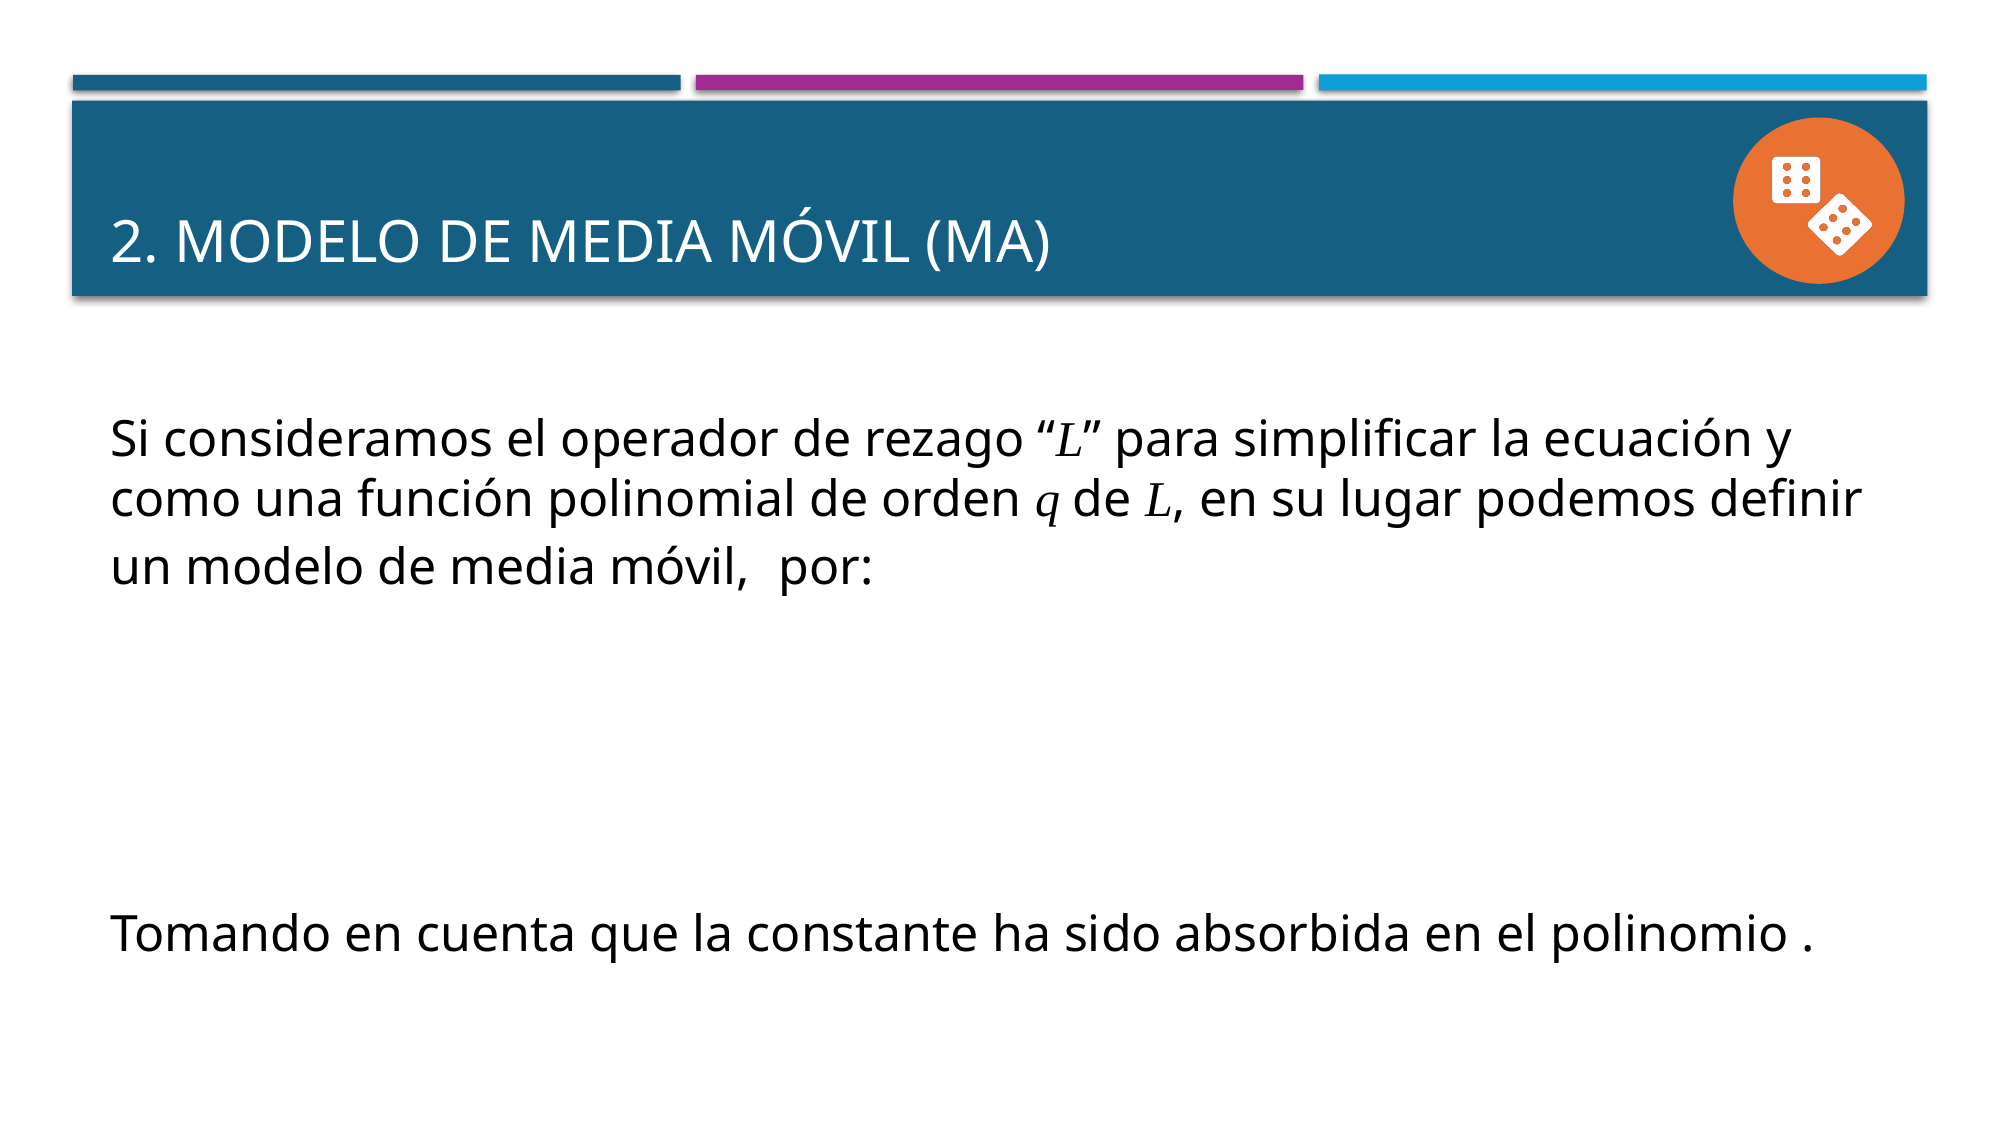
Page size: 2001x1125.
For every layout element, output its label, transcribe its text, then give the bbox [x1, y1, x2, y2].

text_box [1732, 116, 1906, 285]
title 2. MODELO DE MEDIA MÓVIL (MA) [95, 115, 1734, 282]
